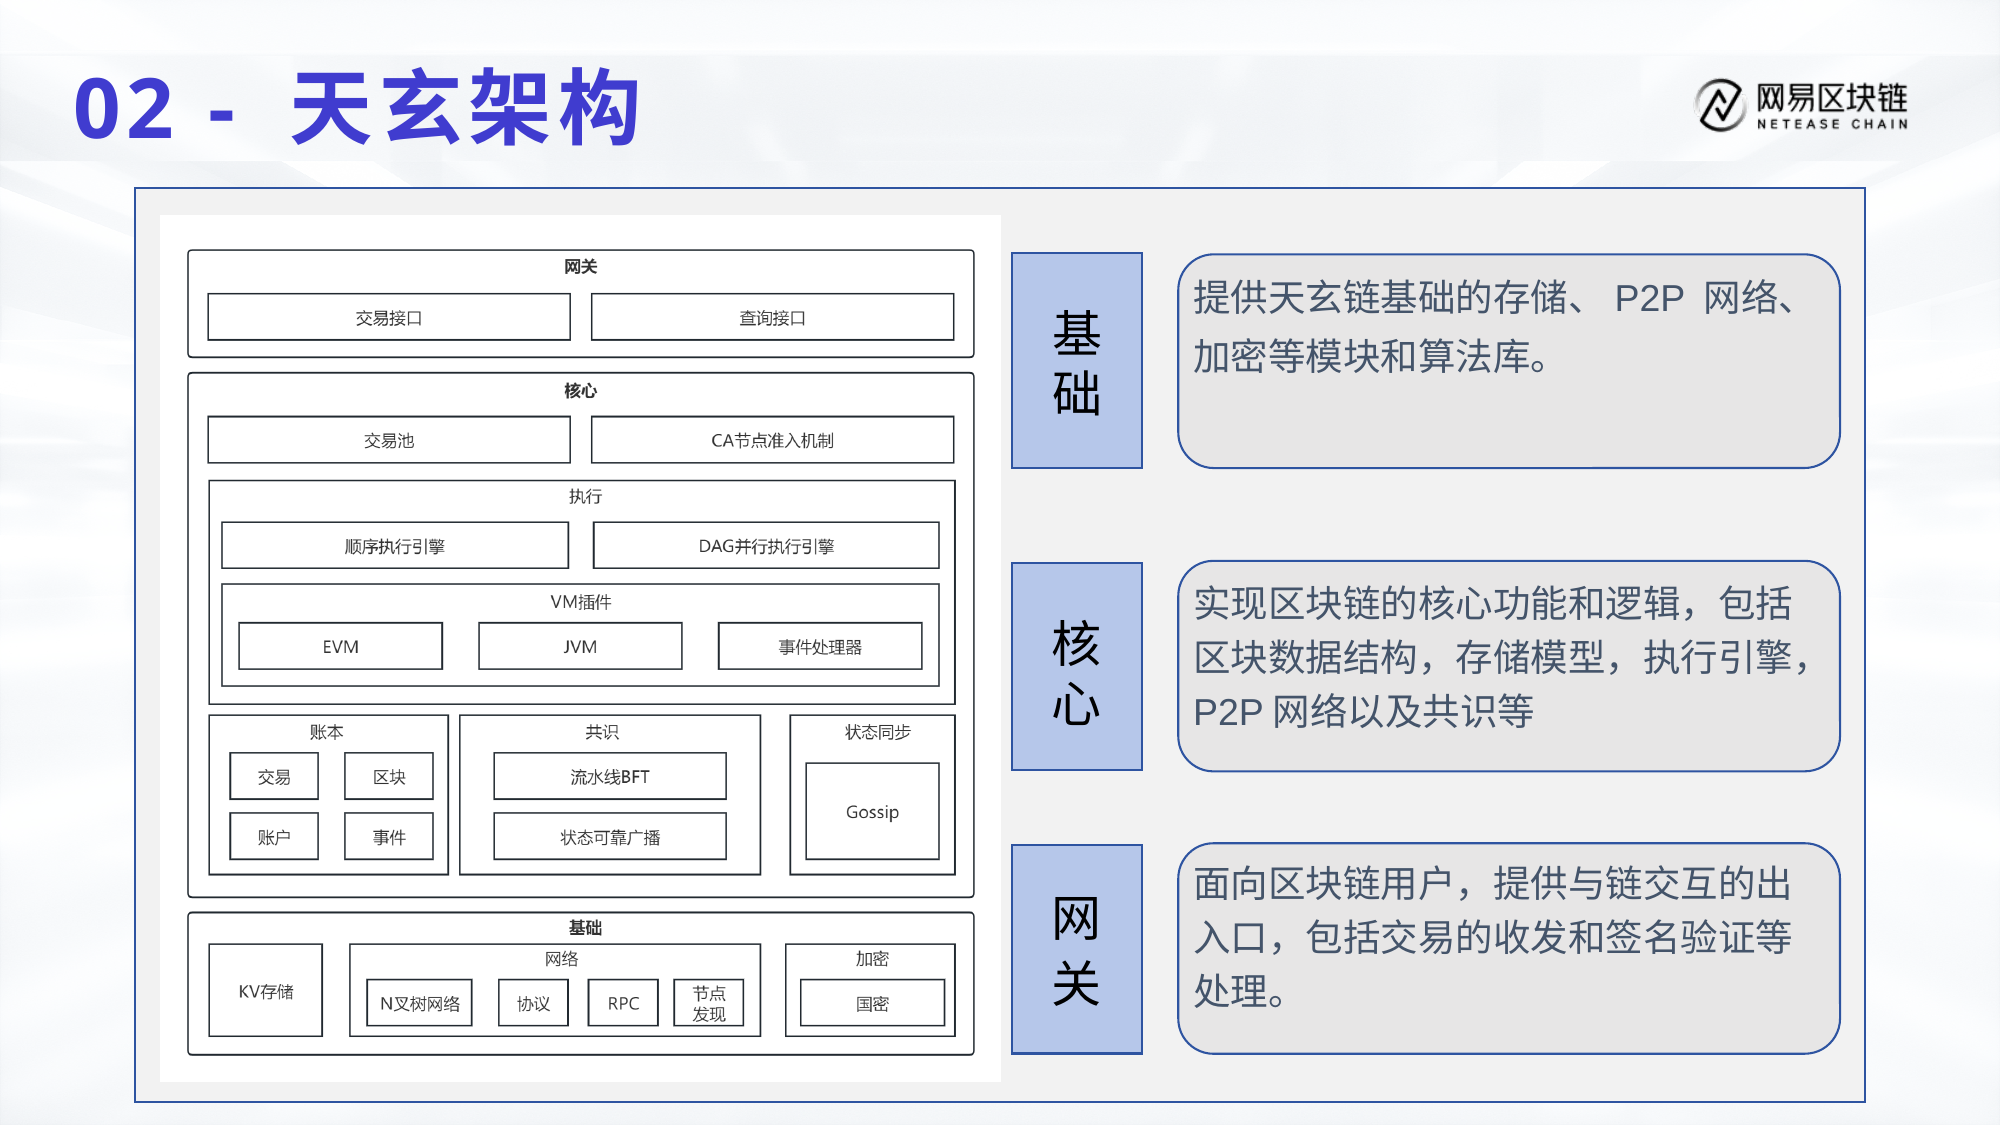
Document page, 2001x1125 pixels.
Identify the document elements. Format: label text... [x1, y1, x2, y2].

text_box [1192, 766, 1826, 773]
picture [1661, 46, 1952, 166]
text_box 网 关 [1011, 843, 1143, 1053]
text_box 基 础 [1011, 253, 1143, 468]
text_box 核 心 [1011, 562, 1143, 772]
title 02 - 天玄架构 [58, 59, 1352, 152]
text_box 面向区块链用户，提供与链交互的出入口，包括交易的收发和签名验证等处理。 [1178, 843, 1840, 1054]
picture [159, 214, 1001, 1082]
text_box 提供天玄链基础的存储、P2P 网络、加密等模块和算法库。 [1178, 253, 1840, 468]
text_box [134, 187, 1866, 1103]
text_box 实现区块链的核心功能和逻辑，包括区块数据结构，存储模型，执行引擎，P2P网络以及共识等 [1178, 563, 1840, 766]
text_box [1198, 559, 1820, 563]
